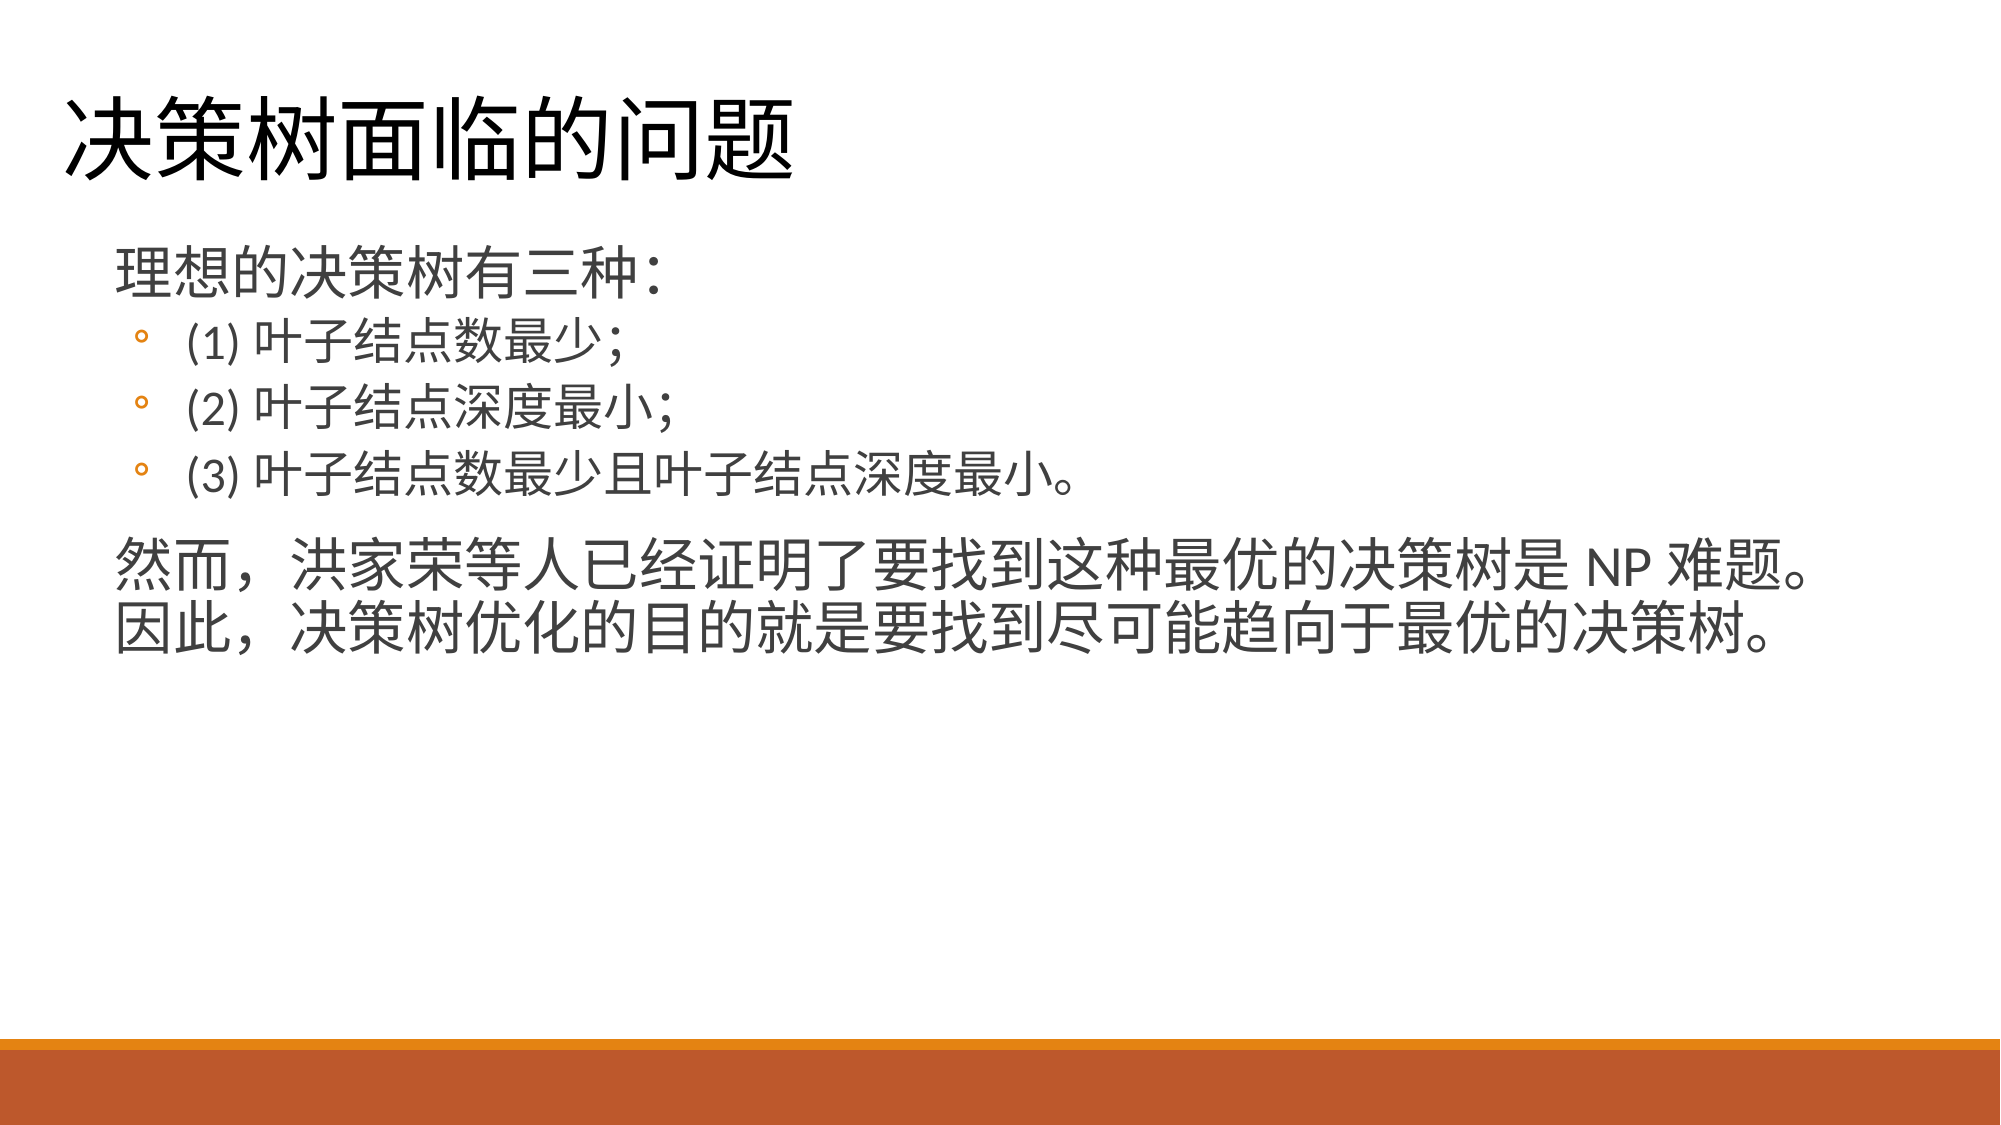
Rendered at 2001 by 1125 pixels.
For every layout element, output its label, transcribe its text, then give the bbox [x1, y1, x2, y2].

list 理想的决策树有三种： (1)叶子结点数最少； (2)叶子结点深度最小； (3)叶子结点数最少且叶子结点深度最小。 然而，洪家荣等人已经证明了要找到这种最优的决策树是NP难题。因此，决策树优化的目的就是要找到尽可能趋向于最优的决策树。 [99, 237, 1825, 952]
text_box 决策树面临的问题 [48, 34, 1773, 253]
